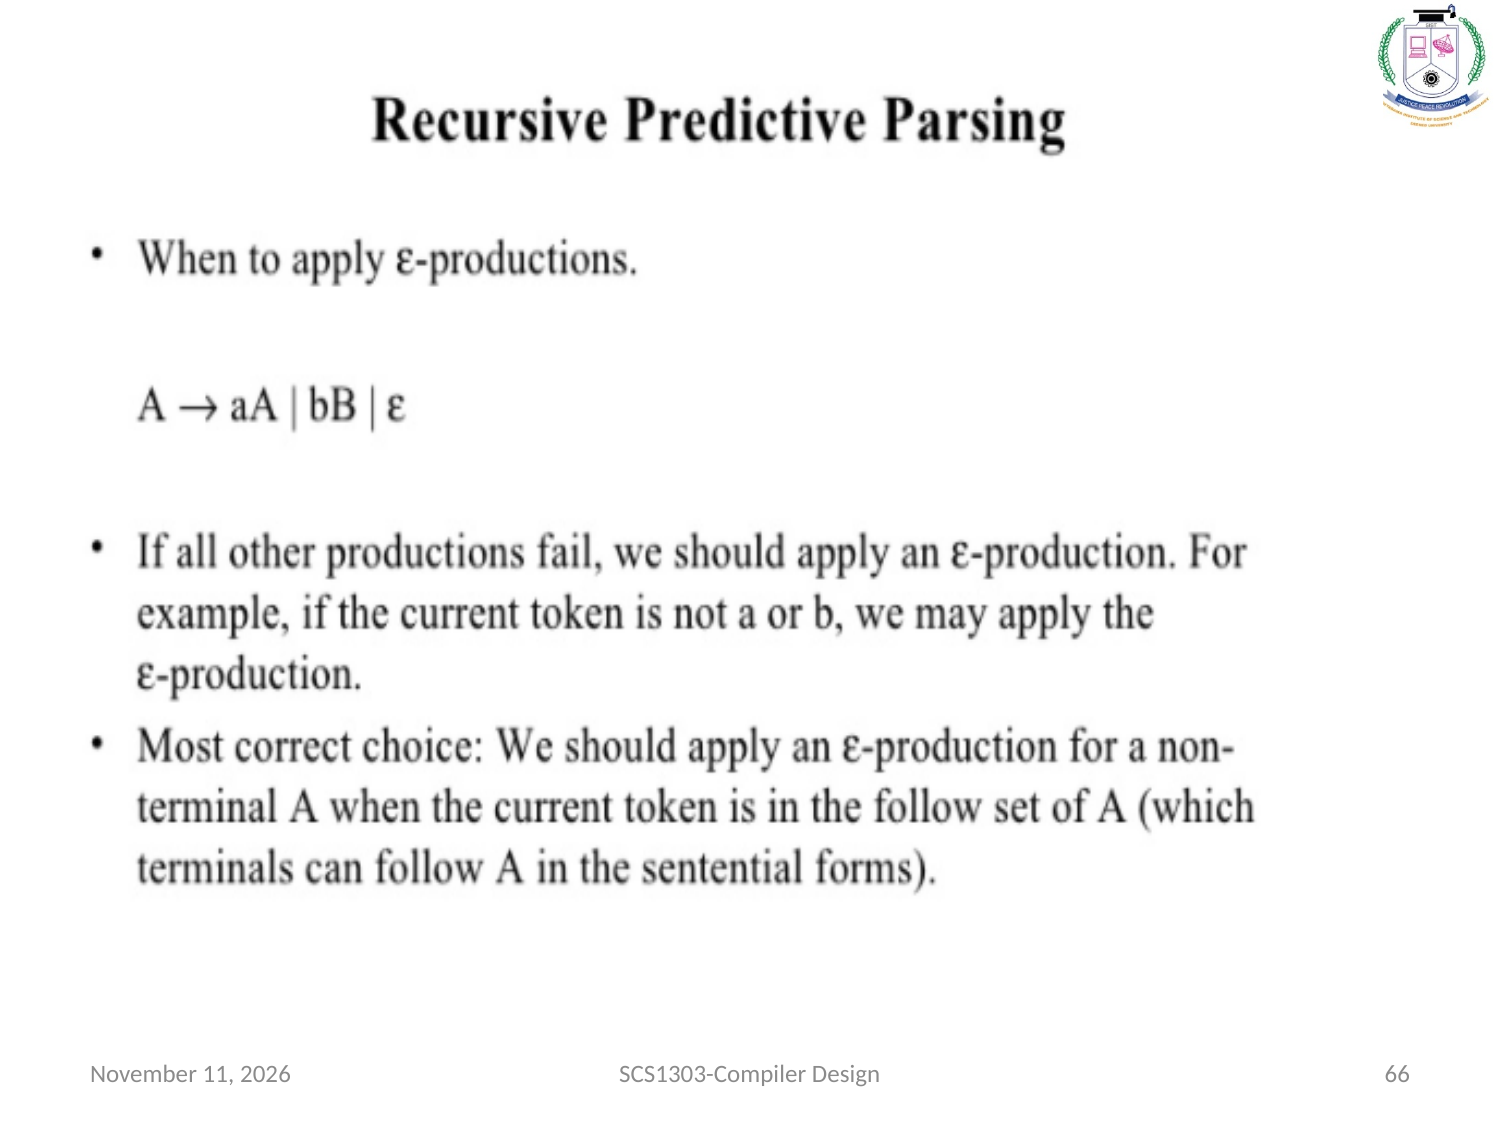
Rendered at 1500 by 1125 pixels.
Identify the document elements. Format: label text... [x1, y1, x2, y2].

slide_number 66 [1074, 1042, 1425, 1103]
footer SCS1303-Compiler Design [512, 1042, 988, 1103]
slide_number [75, 1042, 425, 1103]
picture [58, 0, 1500, 1032]
